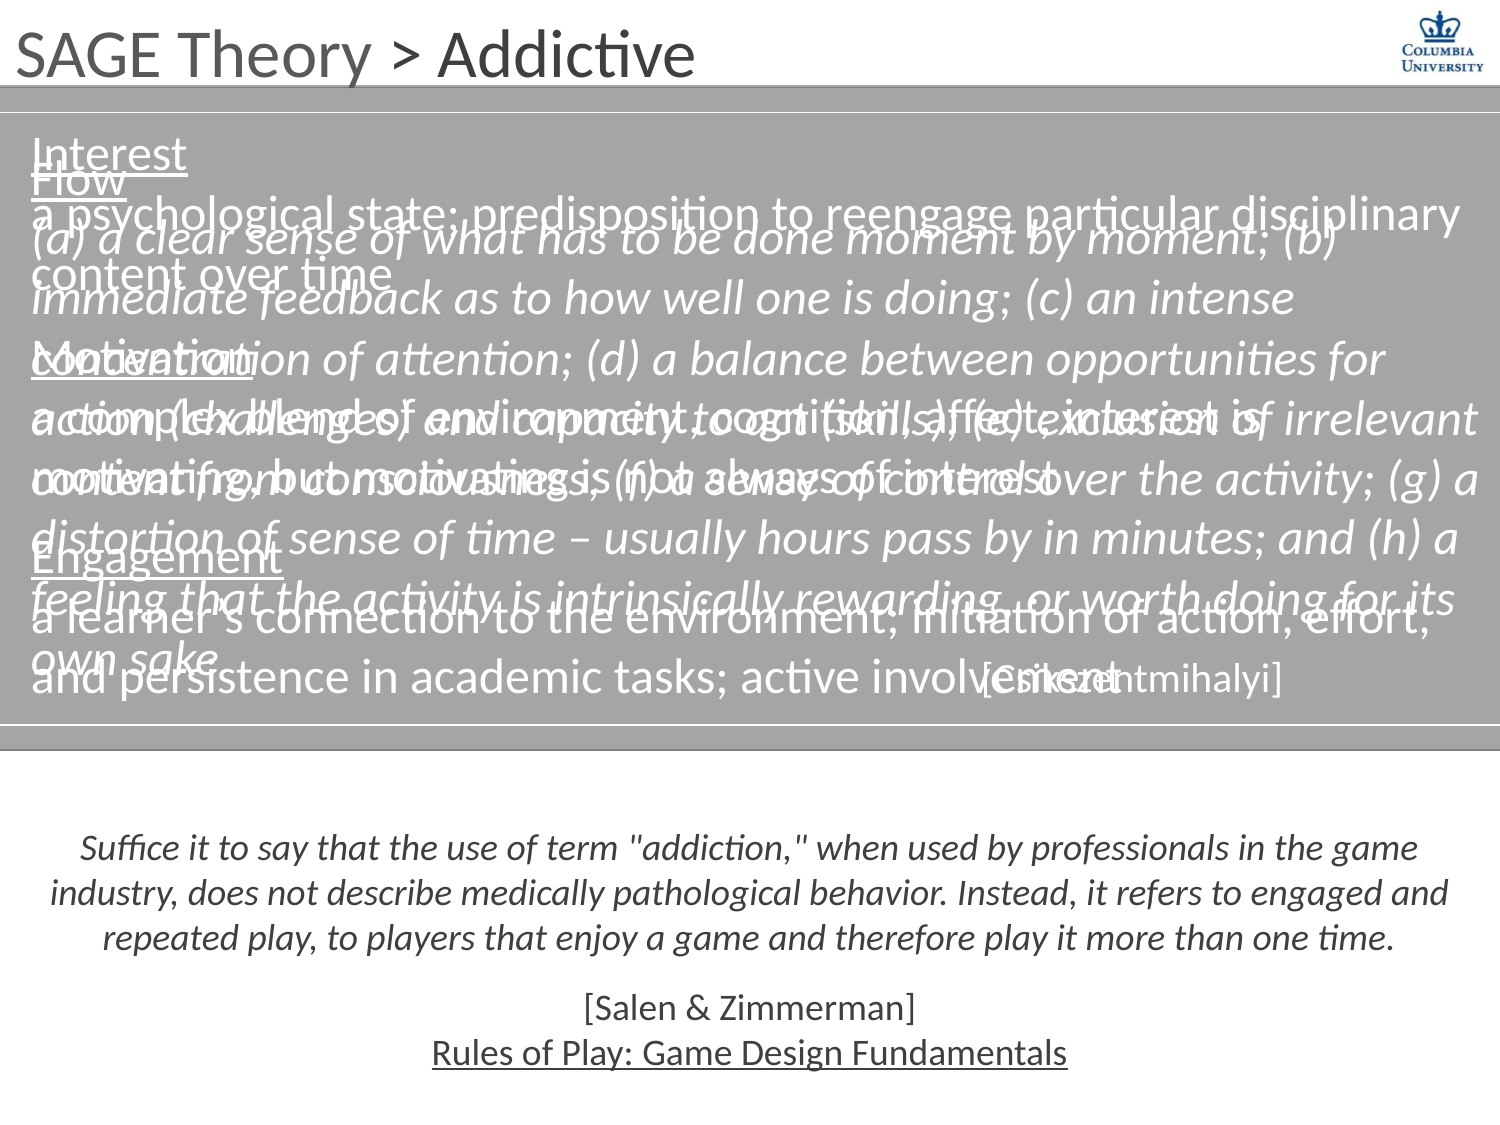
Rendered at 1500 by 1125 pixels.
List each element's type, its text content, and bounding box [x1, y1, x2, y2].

picture [1399, 7, 1485, 76]
text_box Suffice it to say that the use of term "addiction," when used by professionals in the game industry, does not describe medically pathological behavior. Instead, it refers to engaged and repeated play, to players that enjoy a game and therefore play it more than one time. [Salen & Zimmerman] Rules of Play: Game Design Fundamentals [0, 815, 1500, 1083]
text_box SAGE Theory > Addictive [0, 1, 1500, 86]
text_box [0, 87, 1500, 751]
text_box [15, 137, 1500, 709]
